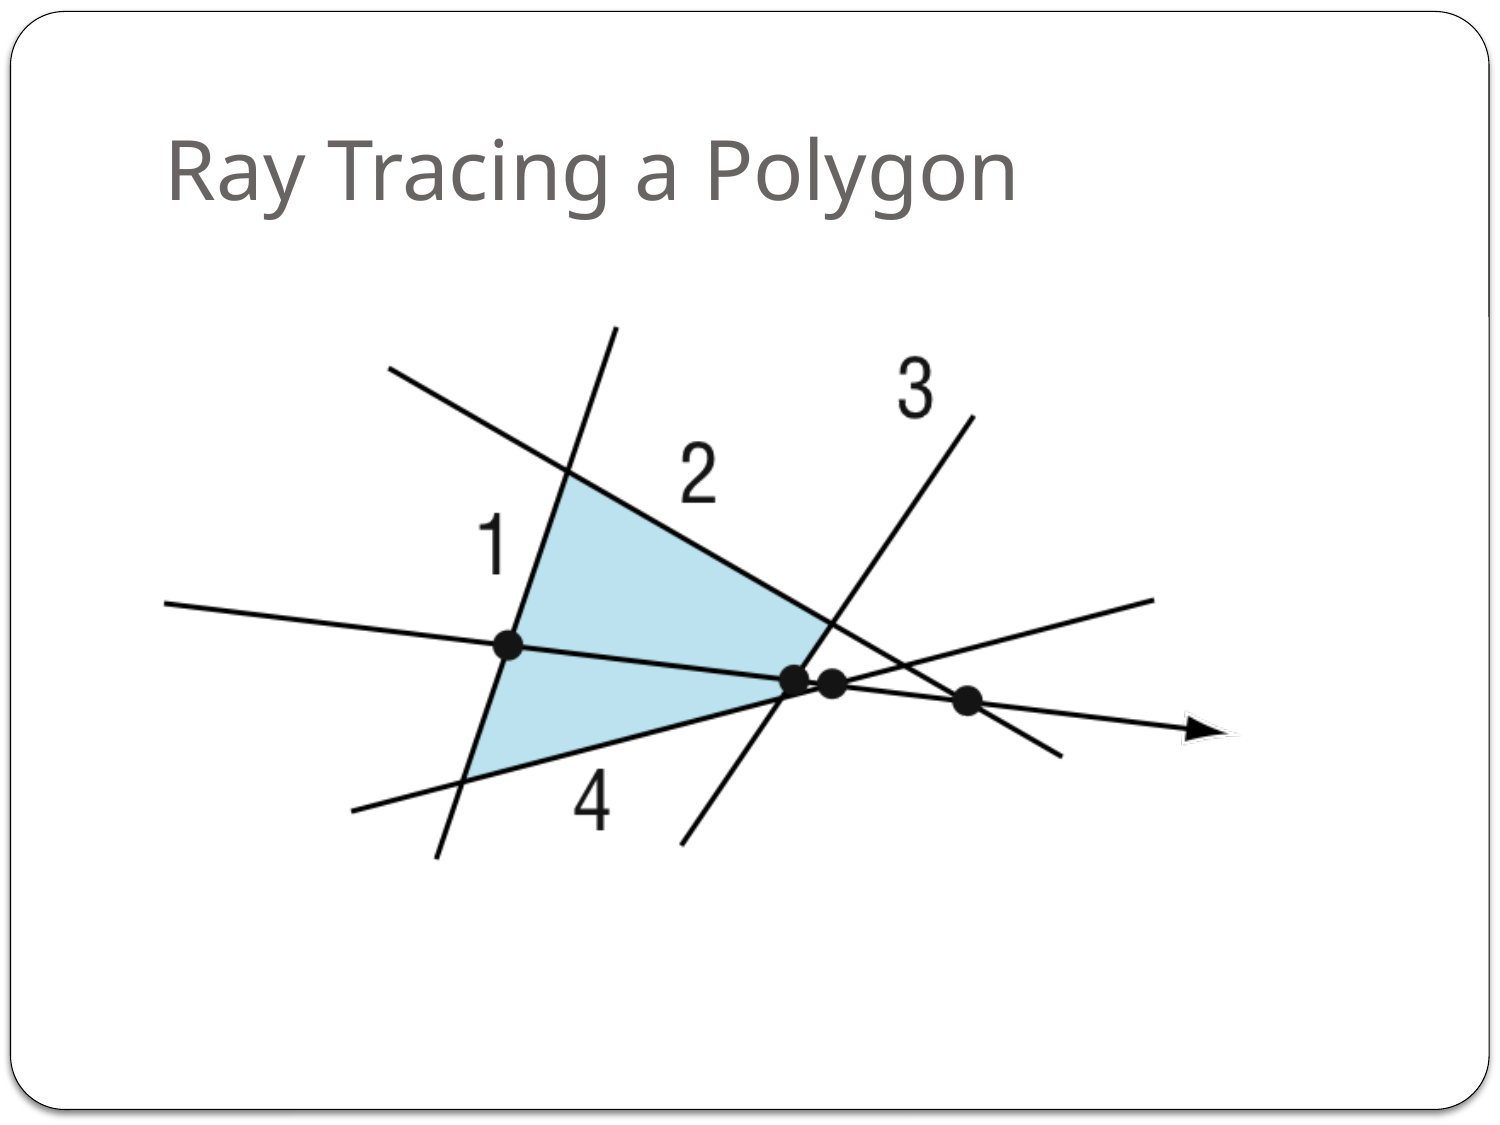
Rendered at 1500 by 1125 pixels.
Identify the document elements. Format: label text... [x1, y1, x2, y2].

title Ray Tracing a Polygon [150, 45, 1425, 233]
picture [160, 324, 1244, 863]
